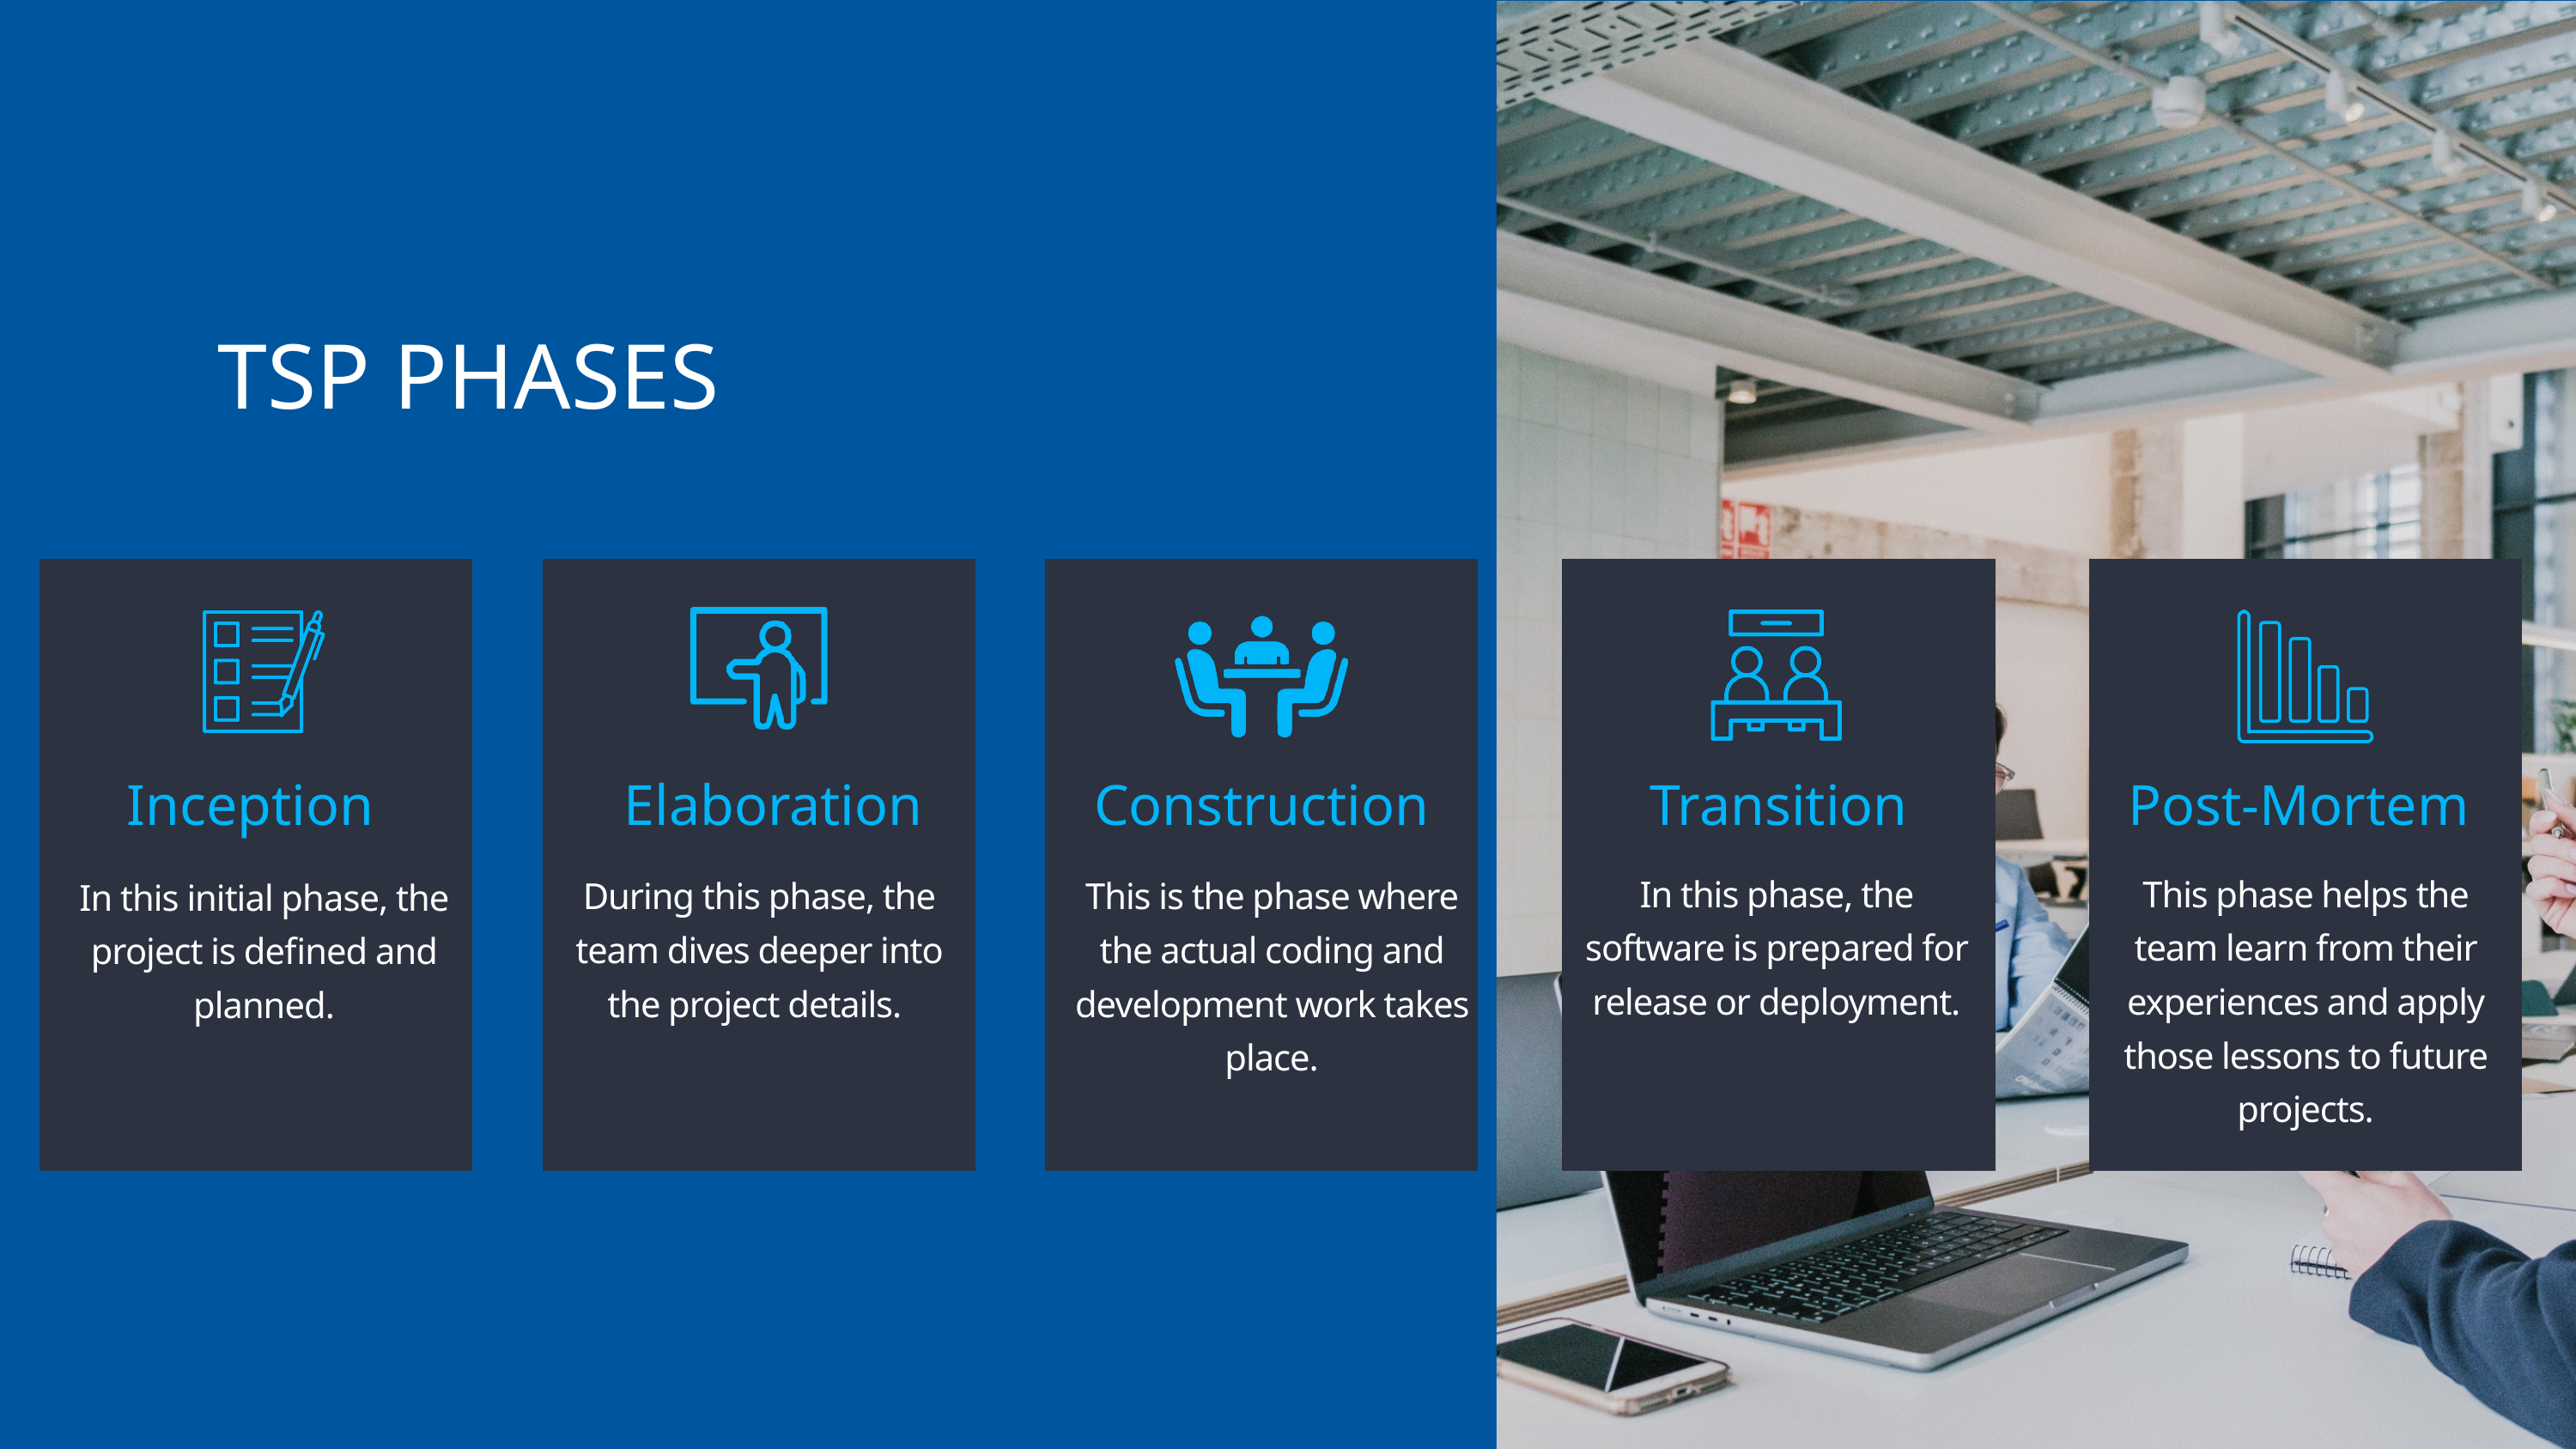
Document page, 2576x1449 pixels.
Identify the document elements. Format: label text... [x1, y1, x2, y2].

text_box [39, 559, 473, 1172]
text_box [542, 559, 976, 1172]
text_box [1044, 559, 1479, 1172]
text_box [1562, 559, 1996, 1172]
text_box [2088, 559, 2523, 1172]
text_box Elaboration [980, 769, 984, 836]
text_box [1496, 1, 2576, 1449]
text_box TSP PHASES [217, 319, 1300, 427]
